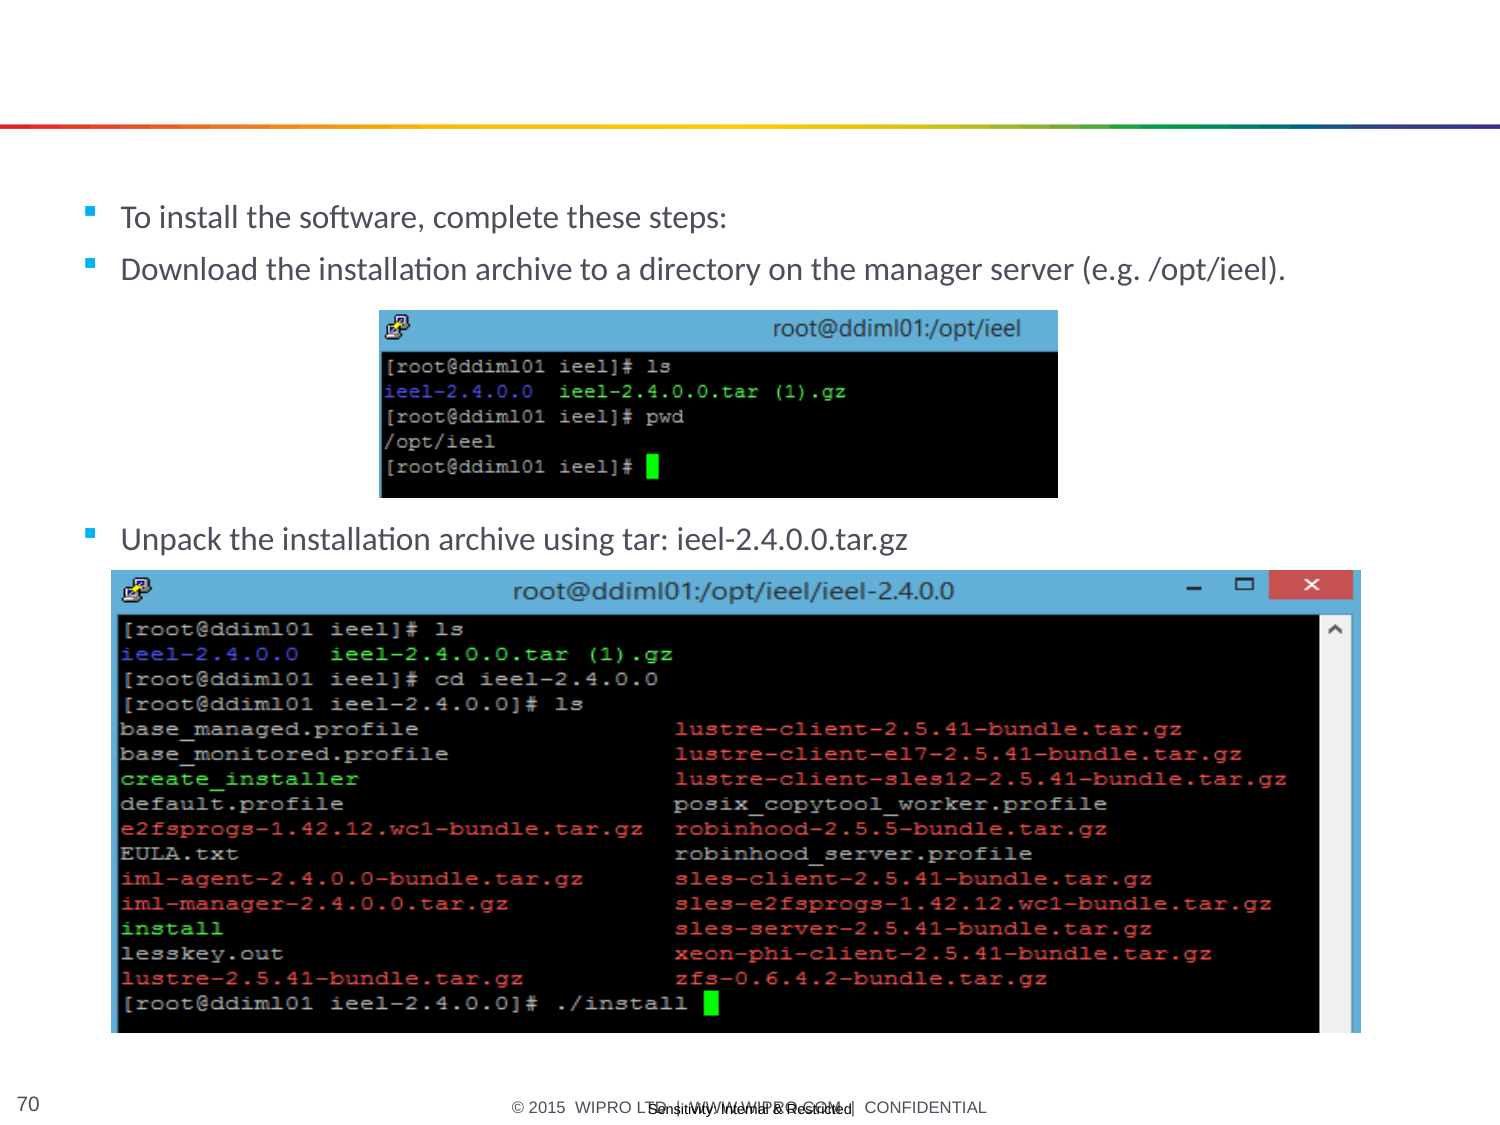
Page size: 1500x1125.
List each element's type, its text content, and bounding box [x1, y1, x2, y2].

picture [378, 310, 1058, 498]
list To install the software, complete these steps: Download the installation archive to a directory on the manager server (e.g. /opt/ieel). Unpack the installation archive using tar: ieel-2.4.0.0.tar.gz [75, 187, 1425, 1033]
picture [111, 570, 1361, 1033]
